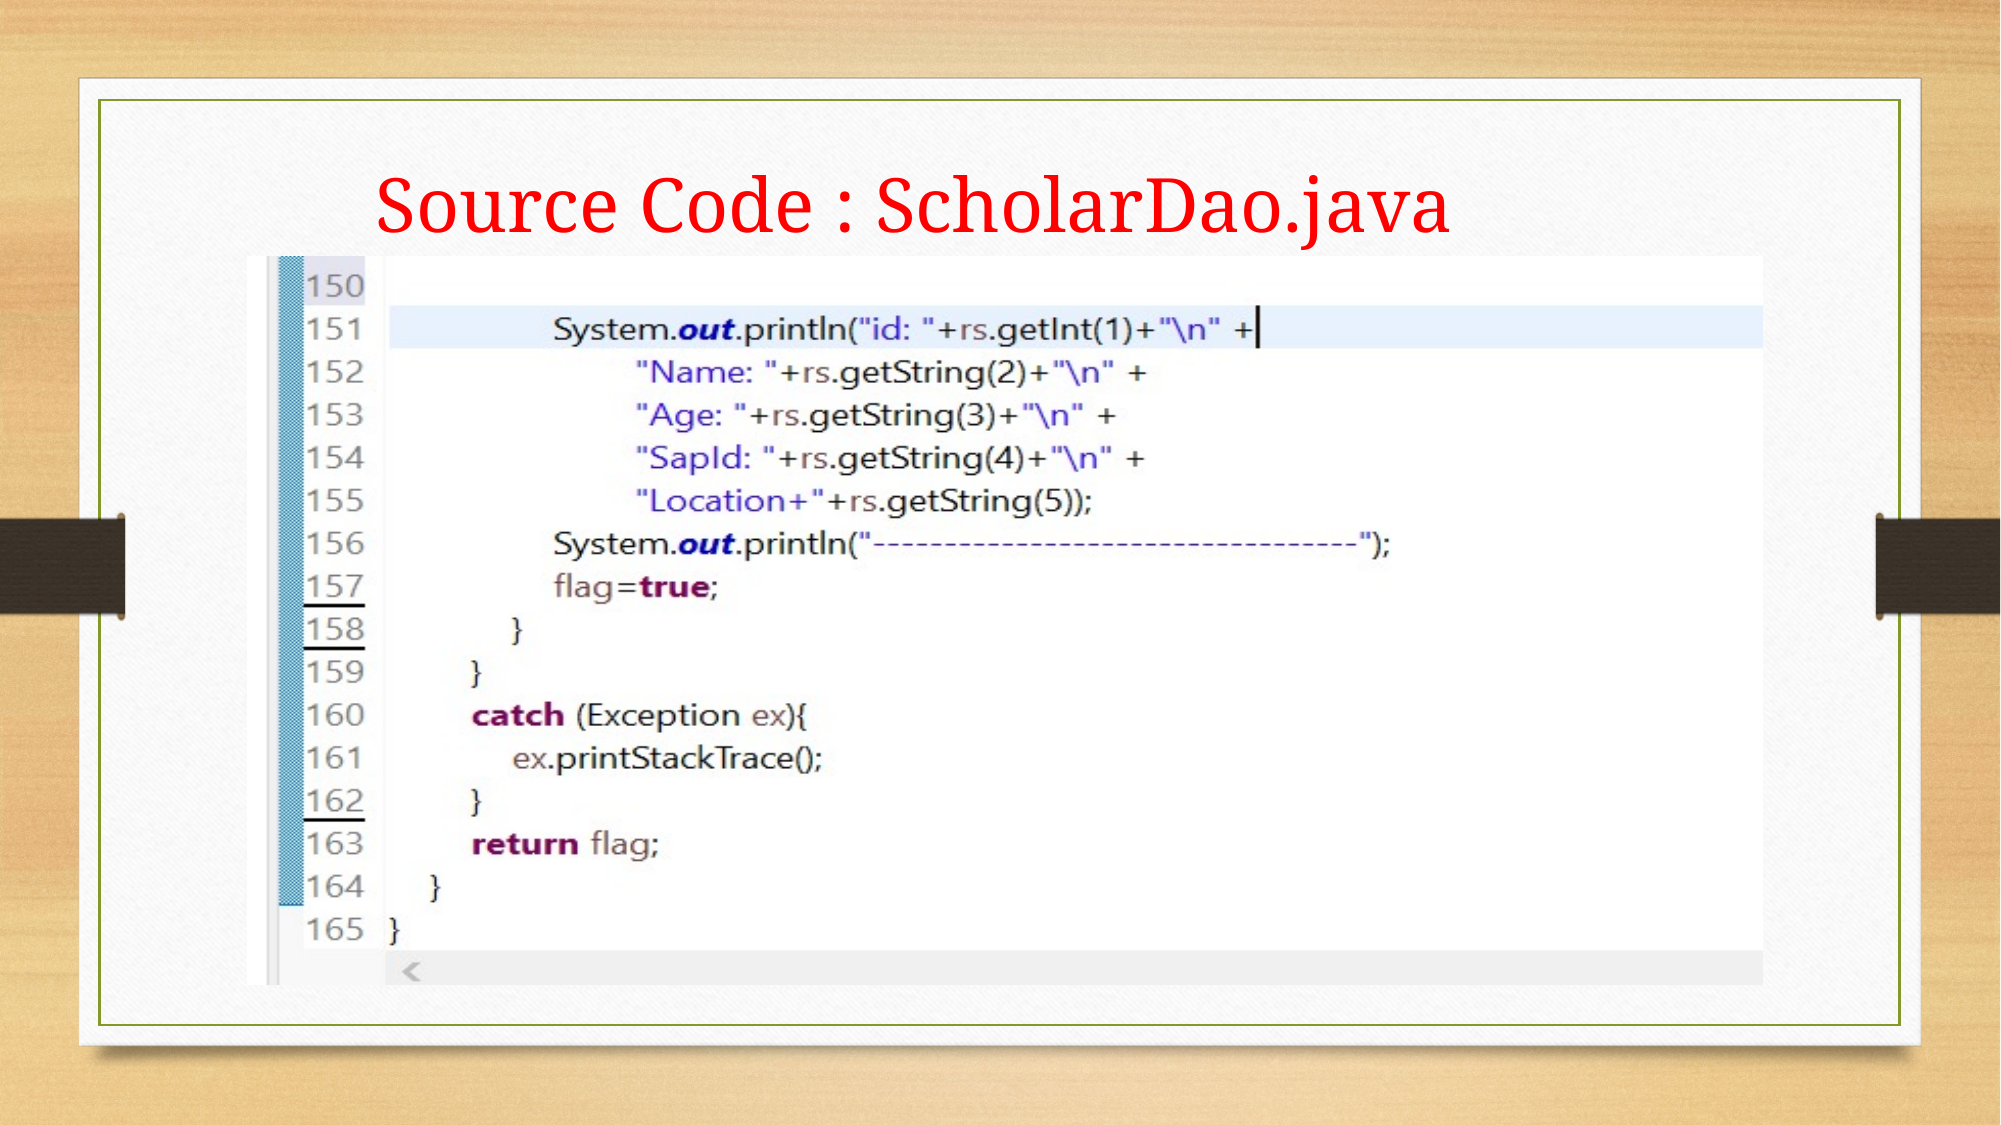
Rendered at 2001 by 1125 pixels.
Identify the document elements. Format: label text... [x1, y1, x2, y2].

picture [0, 0, 2001, 1125]
text_box Source Code : ScholarDao.java [361, 150, 1469, 256]
